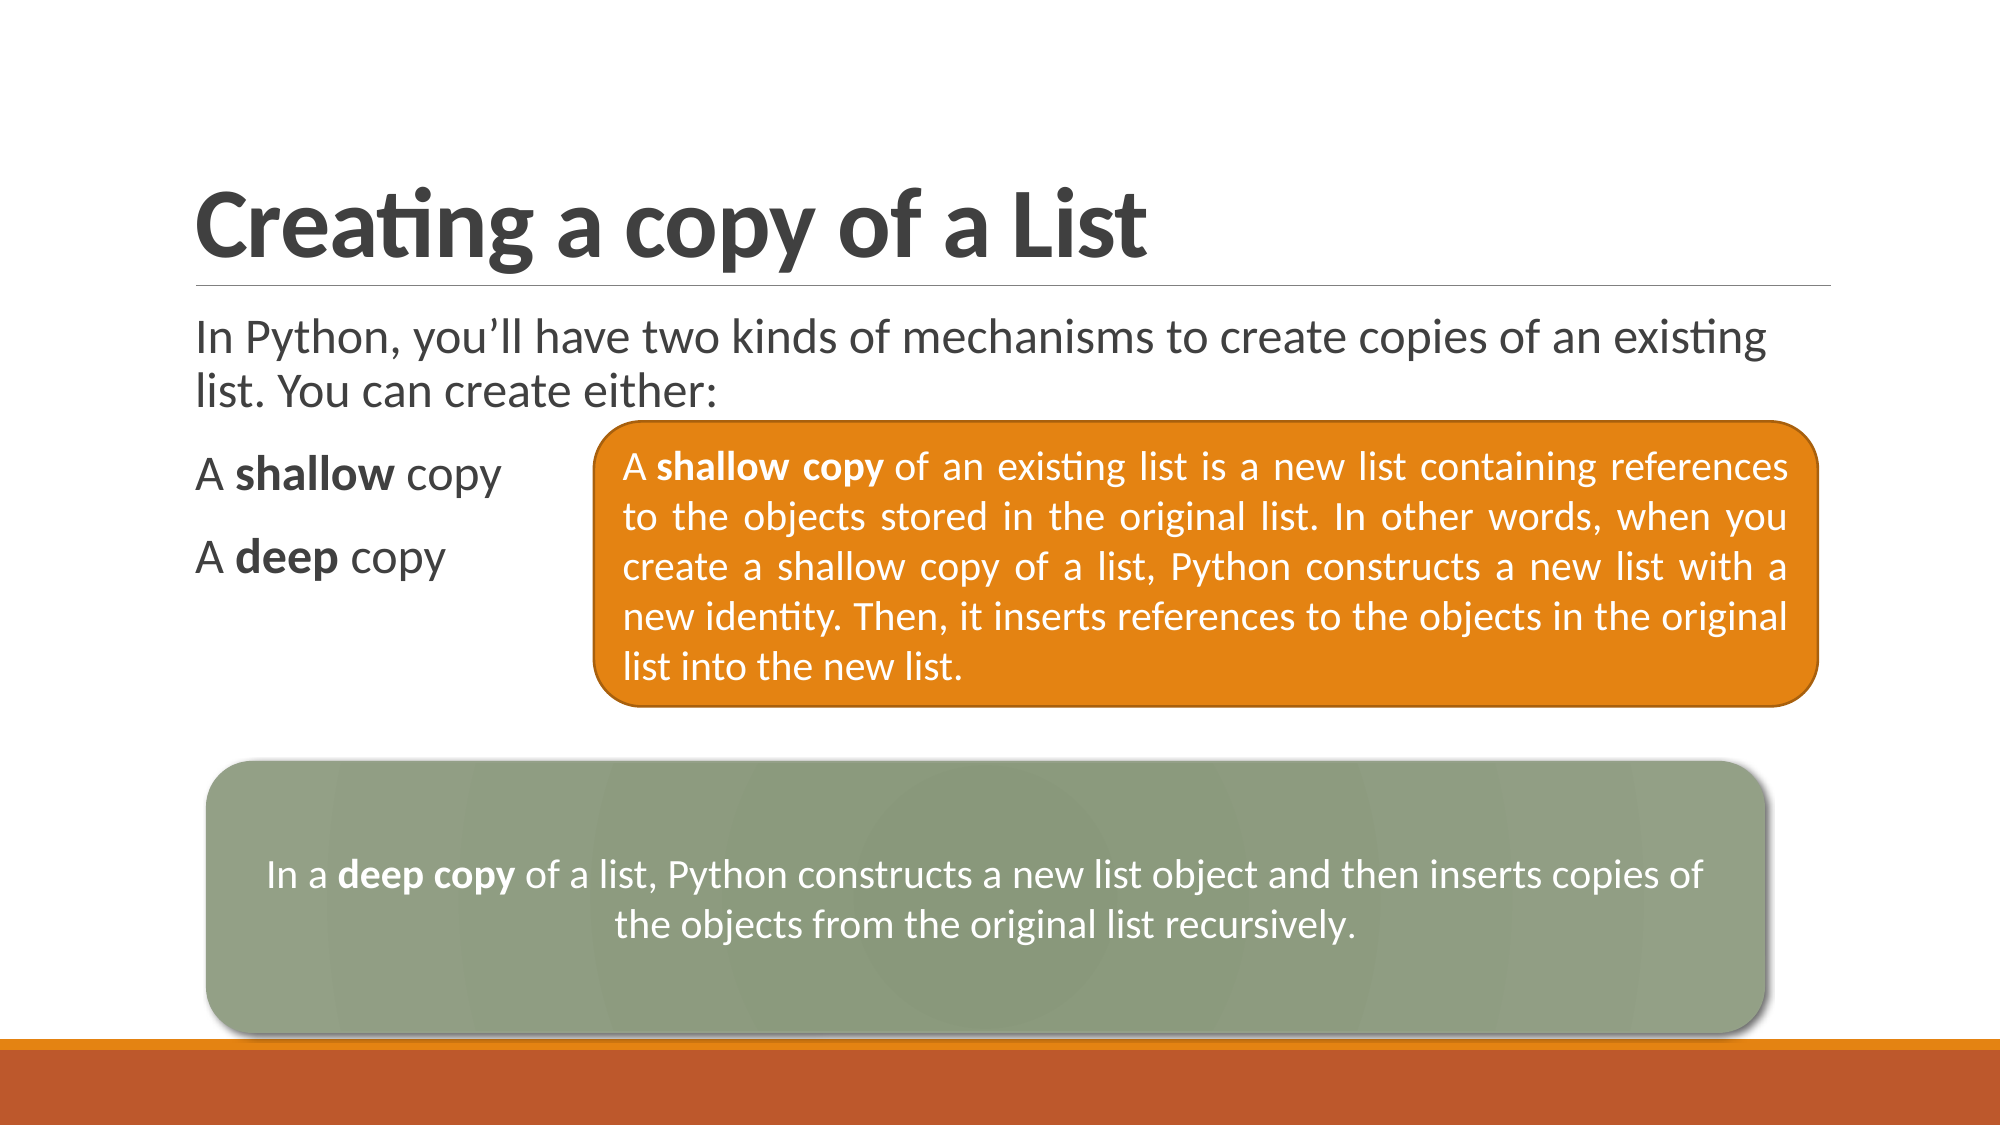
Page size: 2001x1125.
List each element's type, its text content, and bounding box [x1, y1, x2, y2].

title Creating a copy of a List [180, 47, 1830, 285]
list In Python, you’ll have two kinds of mechanisms to create copies of an existing list. You can create either: A shallow copy A deep copy [180, 302, 1830, 963]
text_box In a deep copy of a list, Python constructs a new list object and then inserts copies of the objects from the original list recursively. [205, 760, 1766, 1033]
text_box A shallow copy of an existing list is a new list containing references to the objects stored in the original list. In other words, when you create a shallow copy of a list, Python constructs a new list with a new identity. Then, it inserts references to the objects in the original list into the new list. [592, 420, 1820, 708]
